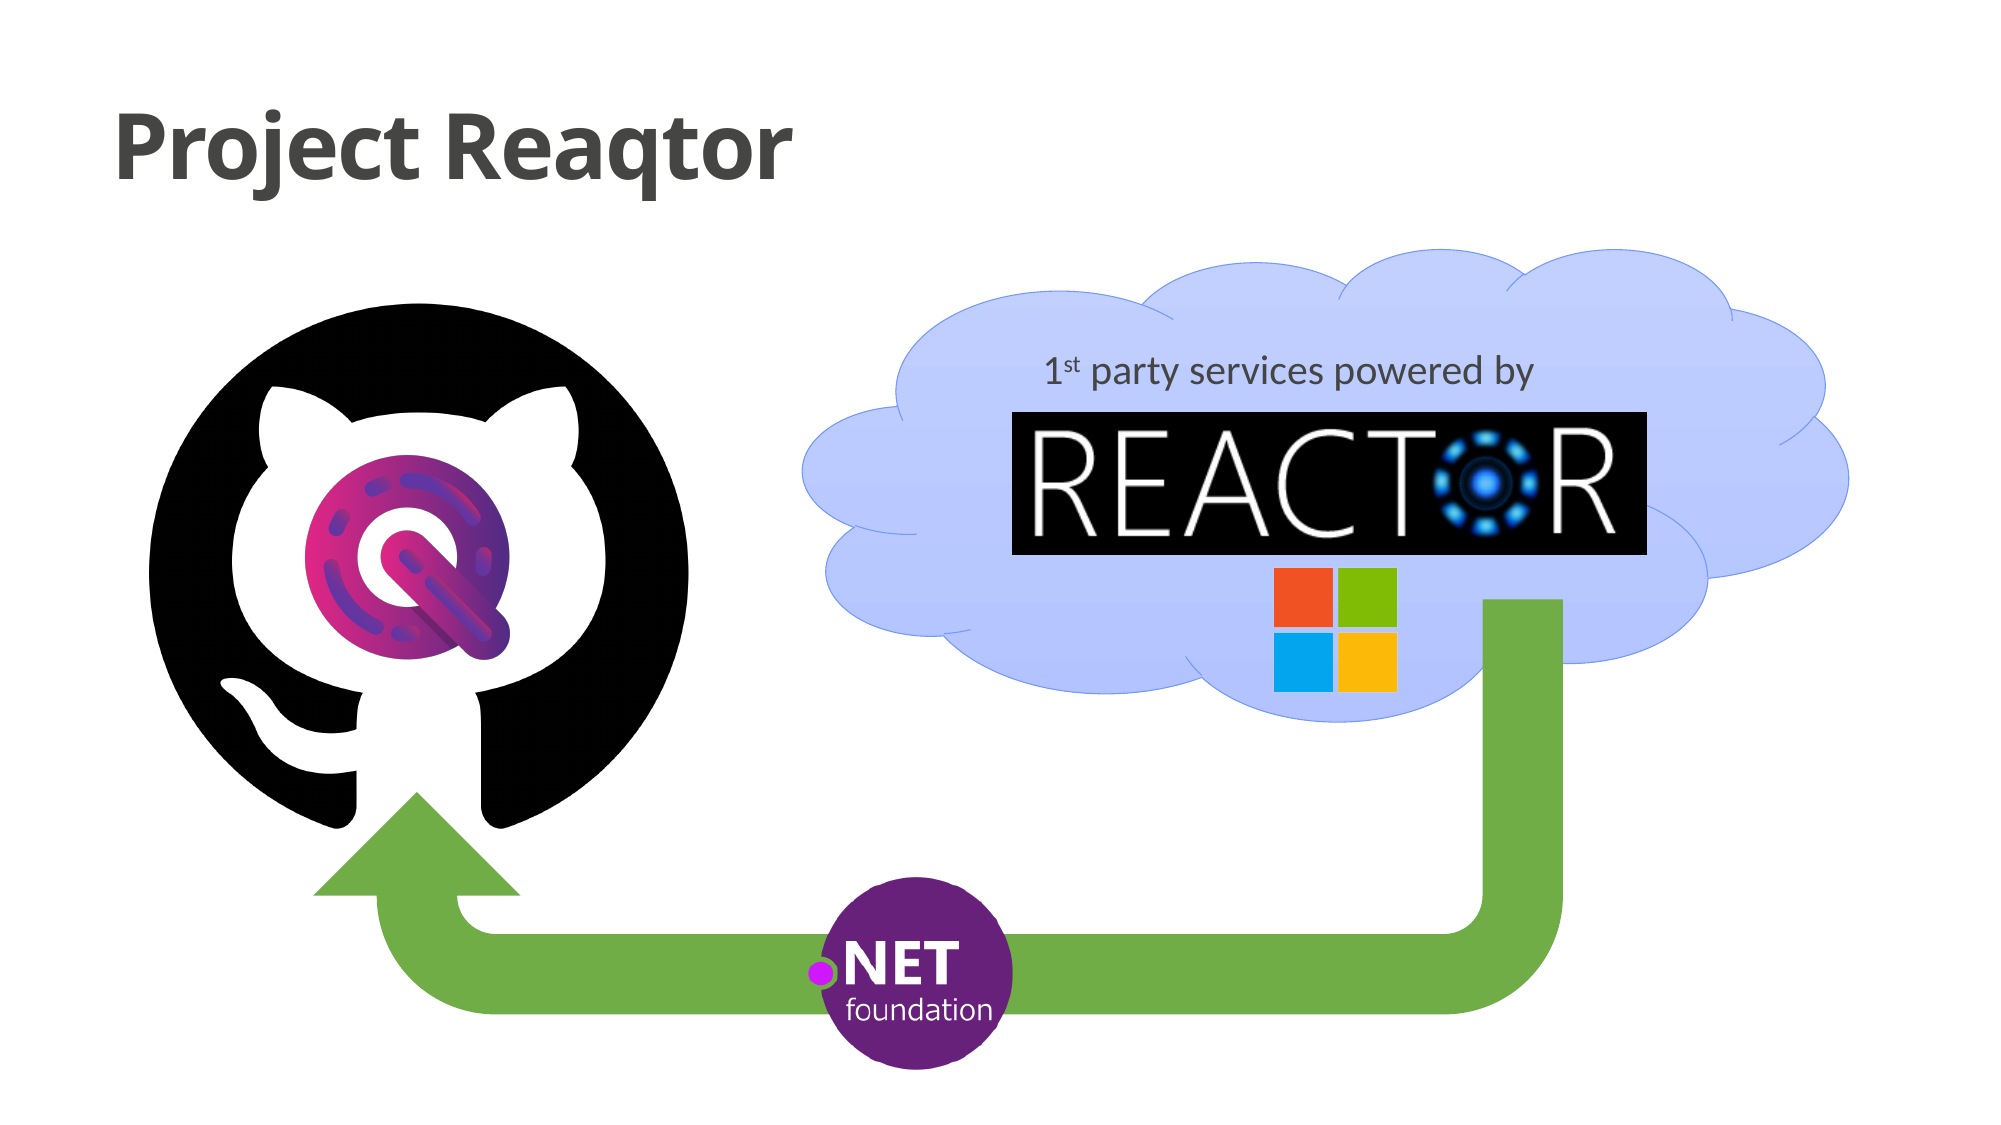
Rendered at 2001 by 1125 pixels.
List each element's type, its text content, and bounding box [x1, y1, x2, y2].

text_box [1013, 599, 1563, 1015]
picture [1012, 412, 1647, 555]
title Project Reaqtor [96, 59, 1329, 241]
picture [87, 237, 751, 901]
text_box 1st party services powered by [801, 248, 1850, 723]
text_box [376, 901, 806, 1015]
picture [806, 870, 1013, 1077]
picture [1267, 562, 1403, 698]
